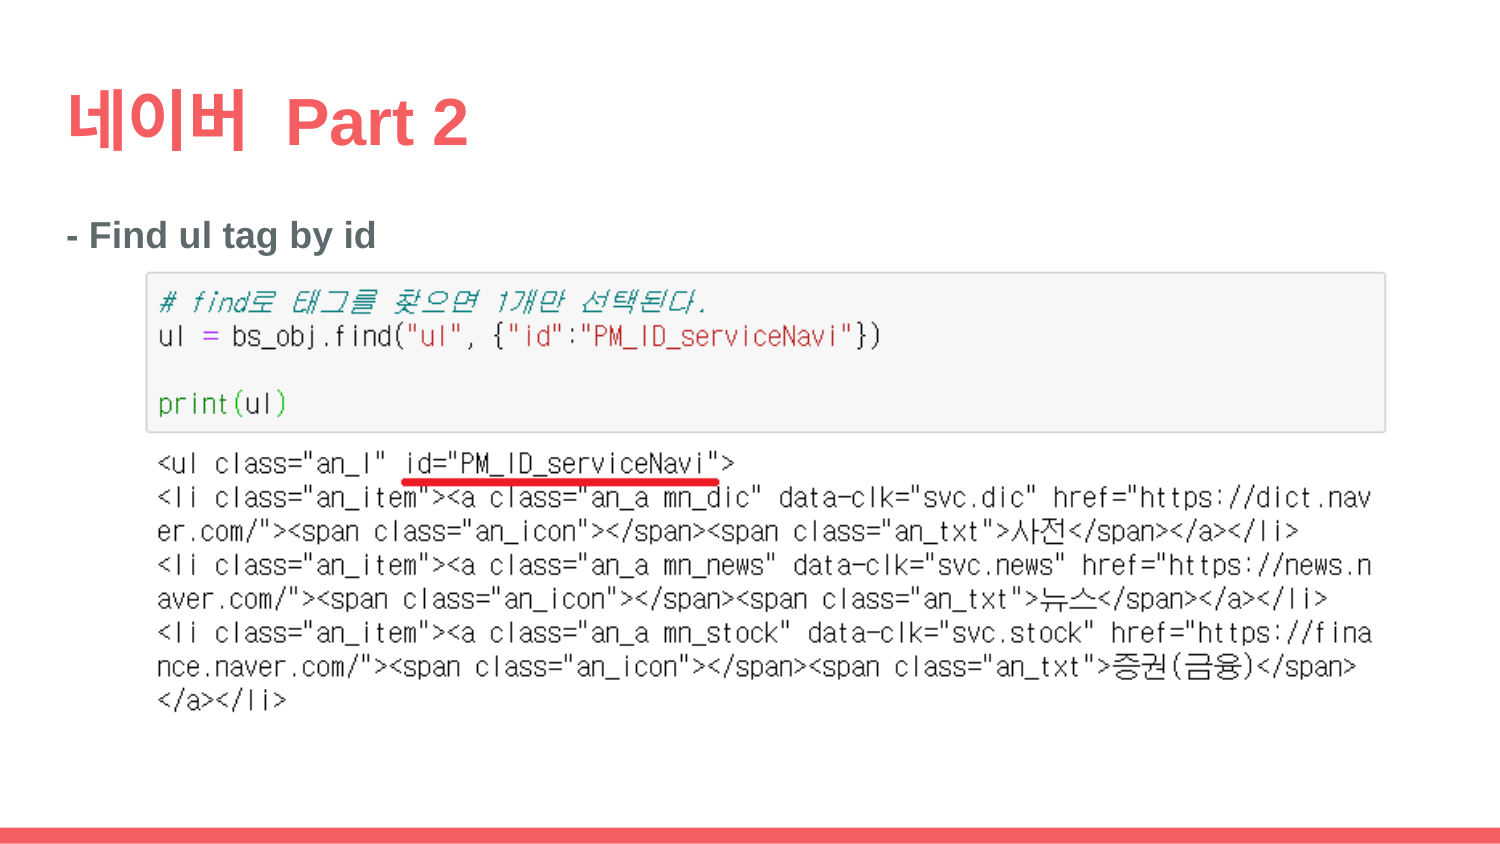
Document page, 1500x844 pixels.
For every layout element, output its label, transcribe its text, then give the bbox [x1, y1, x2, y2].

picture [138, 269, 1397, 717]
list - Find ul tag by id [51, 189, 1449, 750]
title 네이버 Part 2 [51, 64, 1449, 167]
